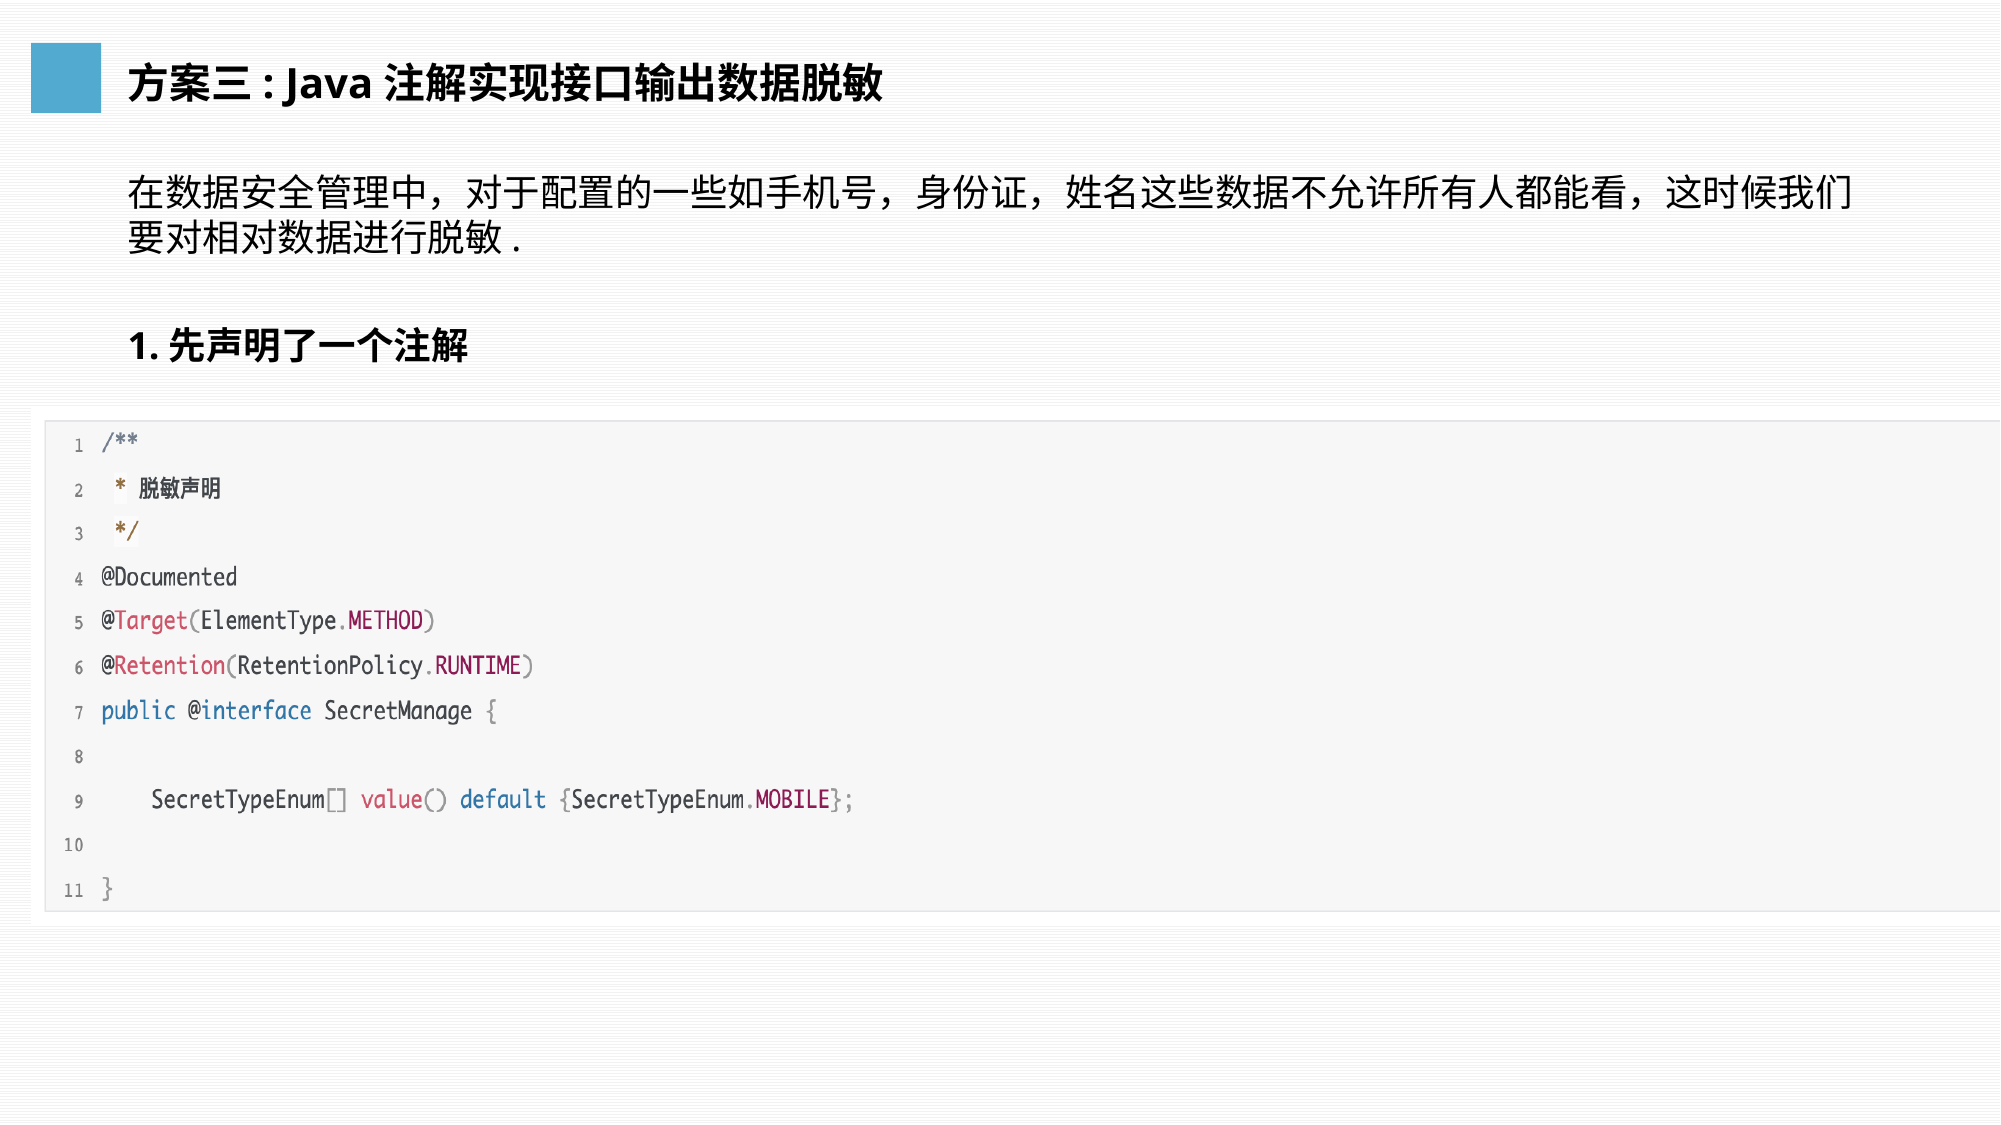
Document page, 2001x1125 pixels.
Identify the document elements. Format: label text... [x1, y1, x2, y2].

text_box 方案三: Java注解实现接口输出数据脱敏 [112, 49, 1207, 115]
text_box [30, 42, 102, 114]
picture [31, 405, 2000, 924]
text_box 在数据安全管理中，对于配置的一些如手机号，身份证，姓名这些数据不允许所有人都能看，这时候我们要对相对数据进行脱敏. [112, 161, 1868, 267]
text_box 1.先声明了一个注解 [112, 314, 604, 375]
